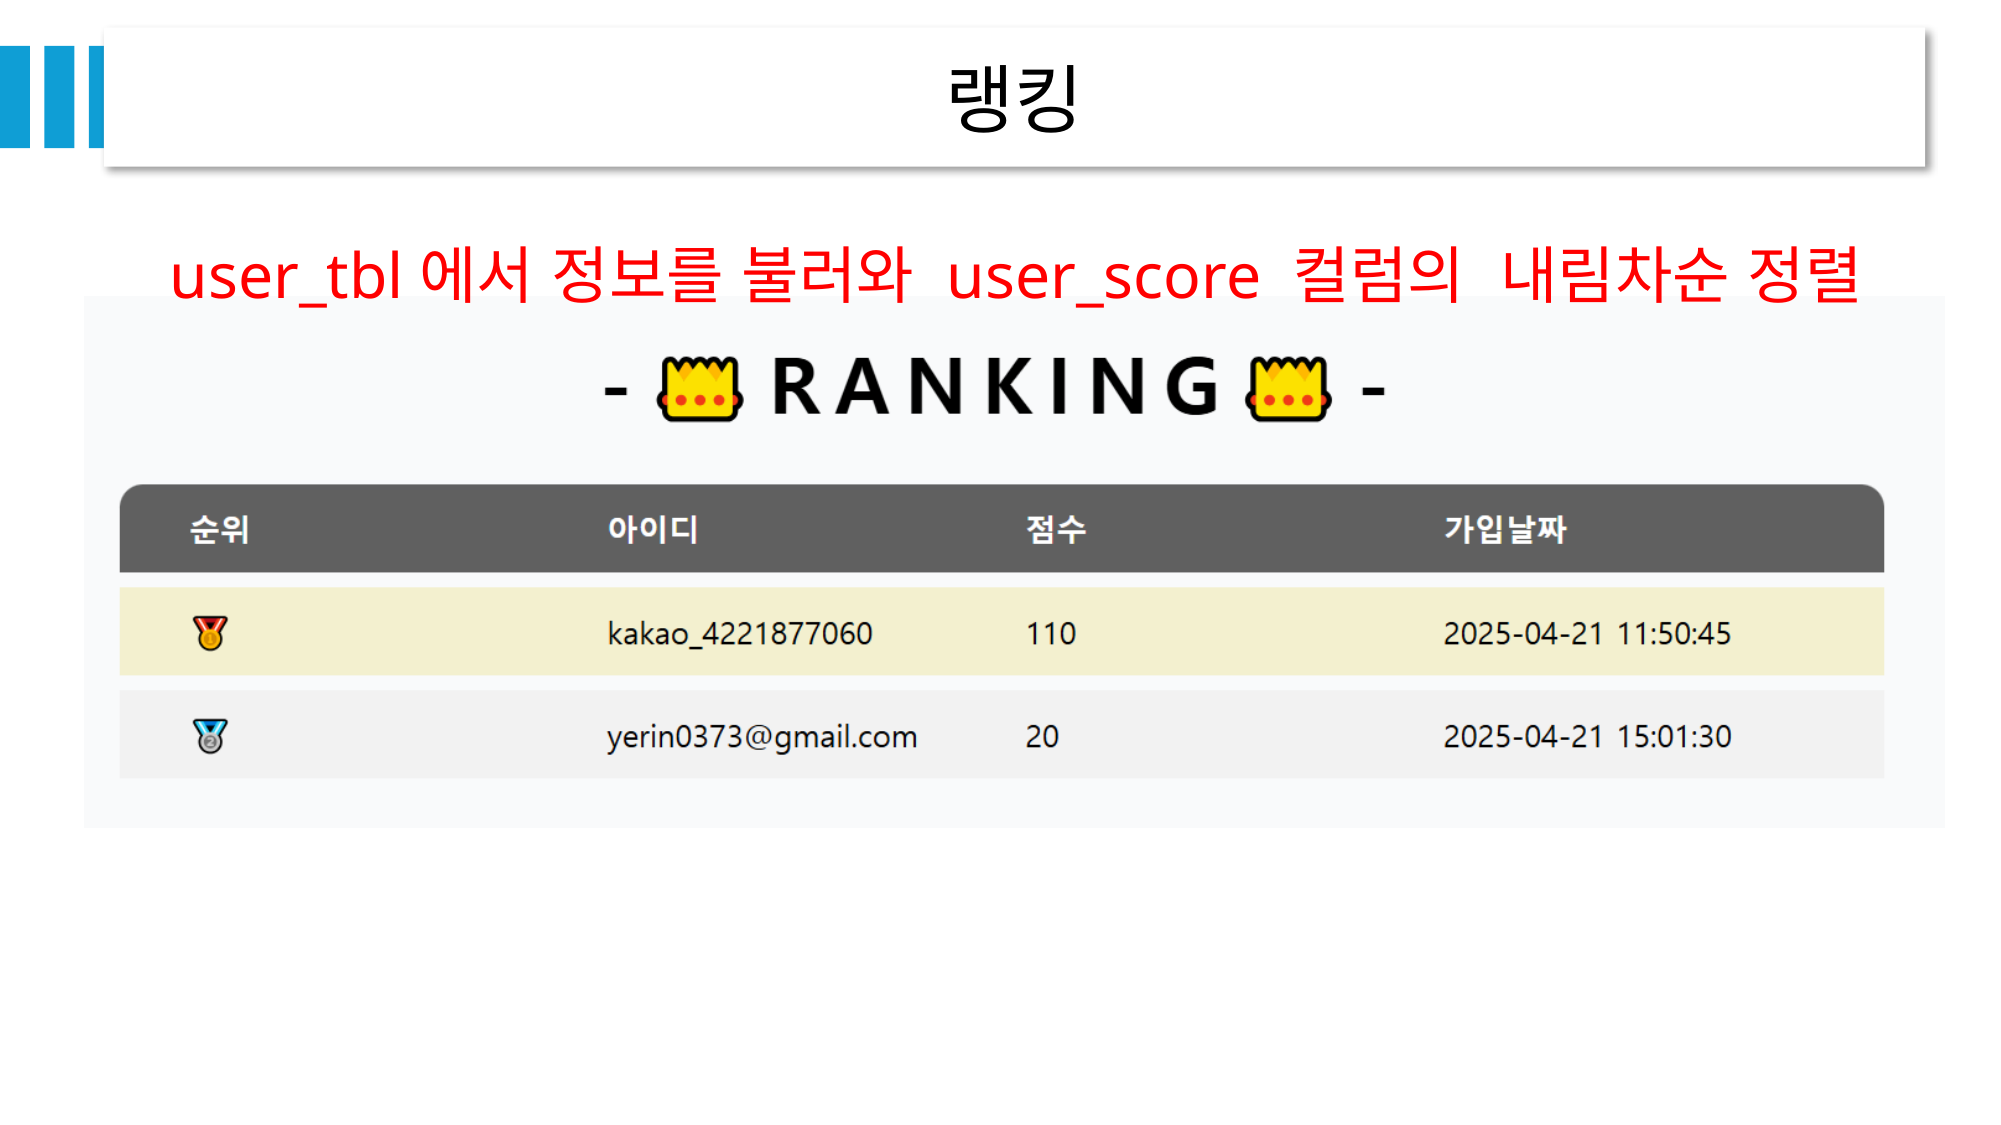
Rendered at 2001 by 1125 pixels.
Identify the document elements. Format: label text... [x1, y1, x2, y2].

title user_tbl에서 정보를 불러와 user_score 컬럼의 내림차순 정렬 [116, 223, 1913, 296]
text_box 랭킹 [102, 26, 1927, 168]
text_box [43, 44, 76, 150]
text_box [87, 44, 100, 150]
text_box [0, 44, 31, 150]
picture [83, 296, 1945, 829]
